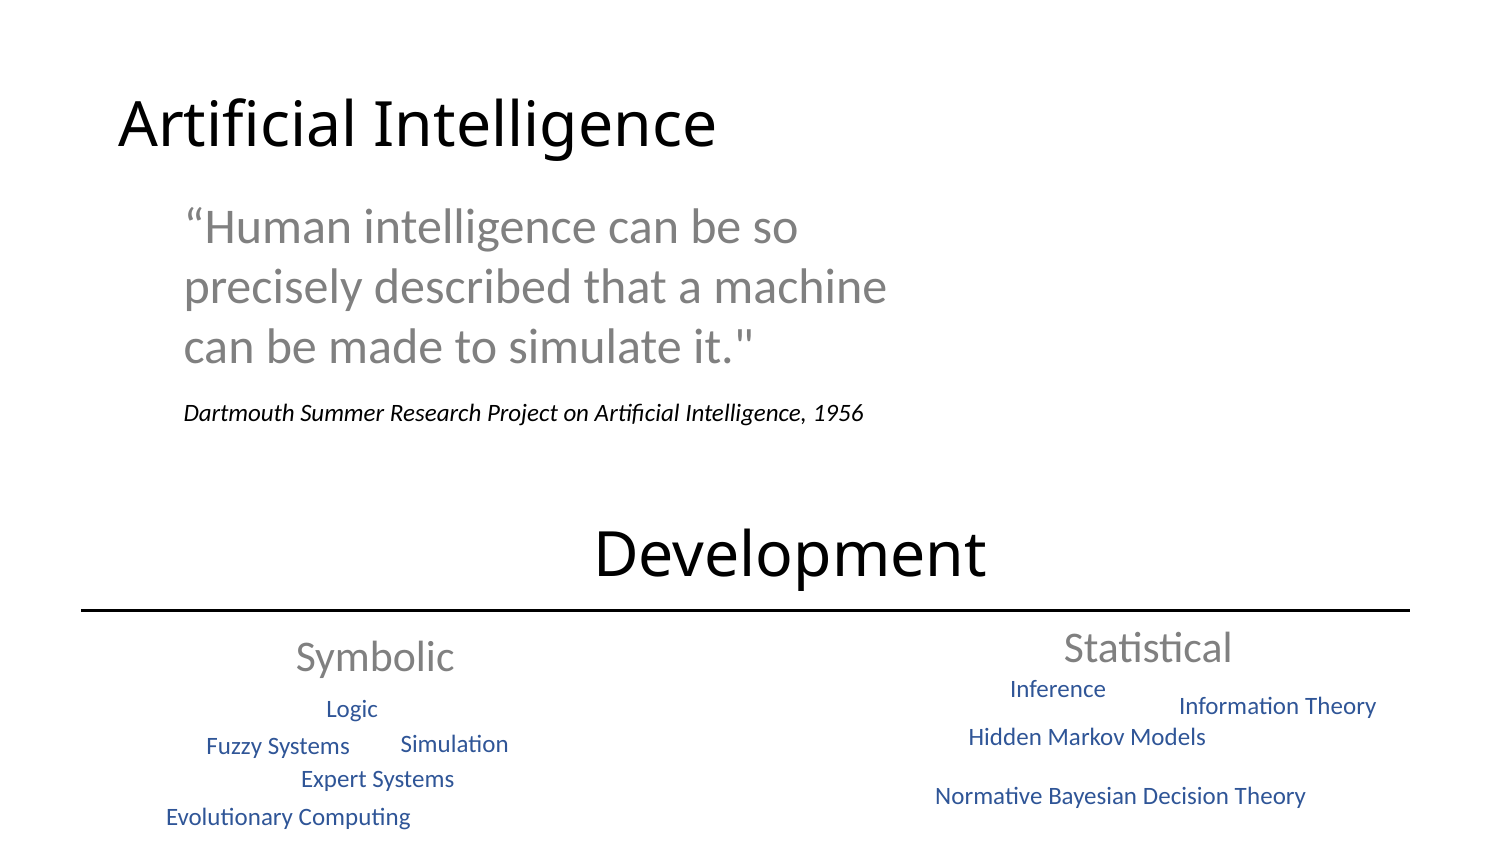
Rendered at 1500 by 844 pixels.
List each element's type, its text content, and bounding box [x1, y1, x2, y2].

text_box Inference [995, 665, 1122, 710]
text_box Normative Bayesian Decision Theory [920, 772, 1322, 818]
text_box Dartmouth Summer Research Project on Artificial Intelligence, 1956 [168, 388, 881, 434]
text_box Information Theory [1164, 681, 1392, 727]
text_box Expert Systems [286, 755, 470, 801]
text_box Logic [311, 685, 393, 730]
text_box Symbolic [281, 620, 470, 688]
text_box Fuzzy Systems [191, 722, 365, 767]
text_box Development [578, 506, 1003, 597]
text_box Hidden Markov Models [948, 713, 1222, 758]
text_box Simulation [385, 720, 525, 766]
text_box Statistical [1049, 611, 1248, 679]
text_box Evolutionary Computing [151, 793, 427, 838]
title Artificial Intelligence [103, 44, 1397, 208]
text_box “Human intelligence can be so precisely described that a machine can be made to simulate it." [168, 186, 919, 382]
